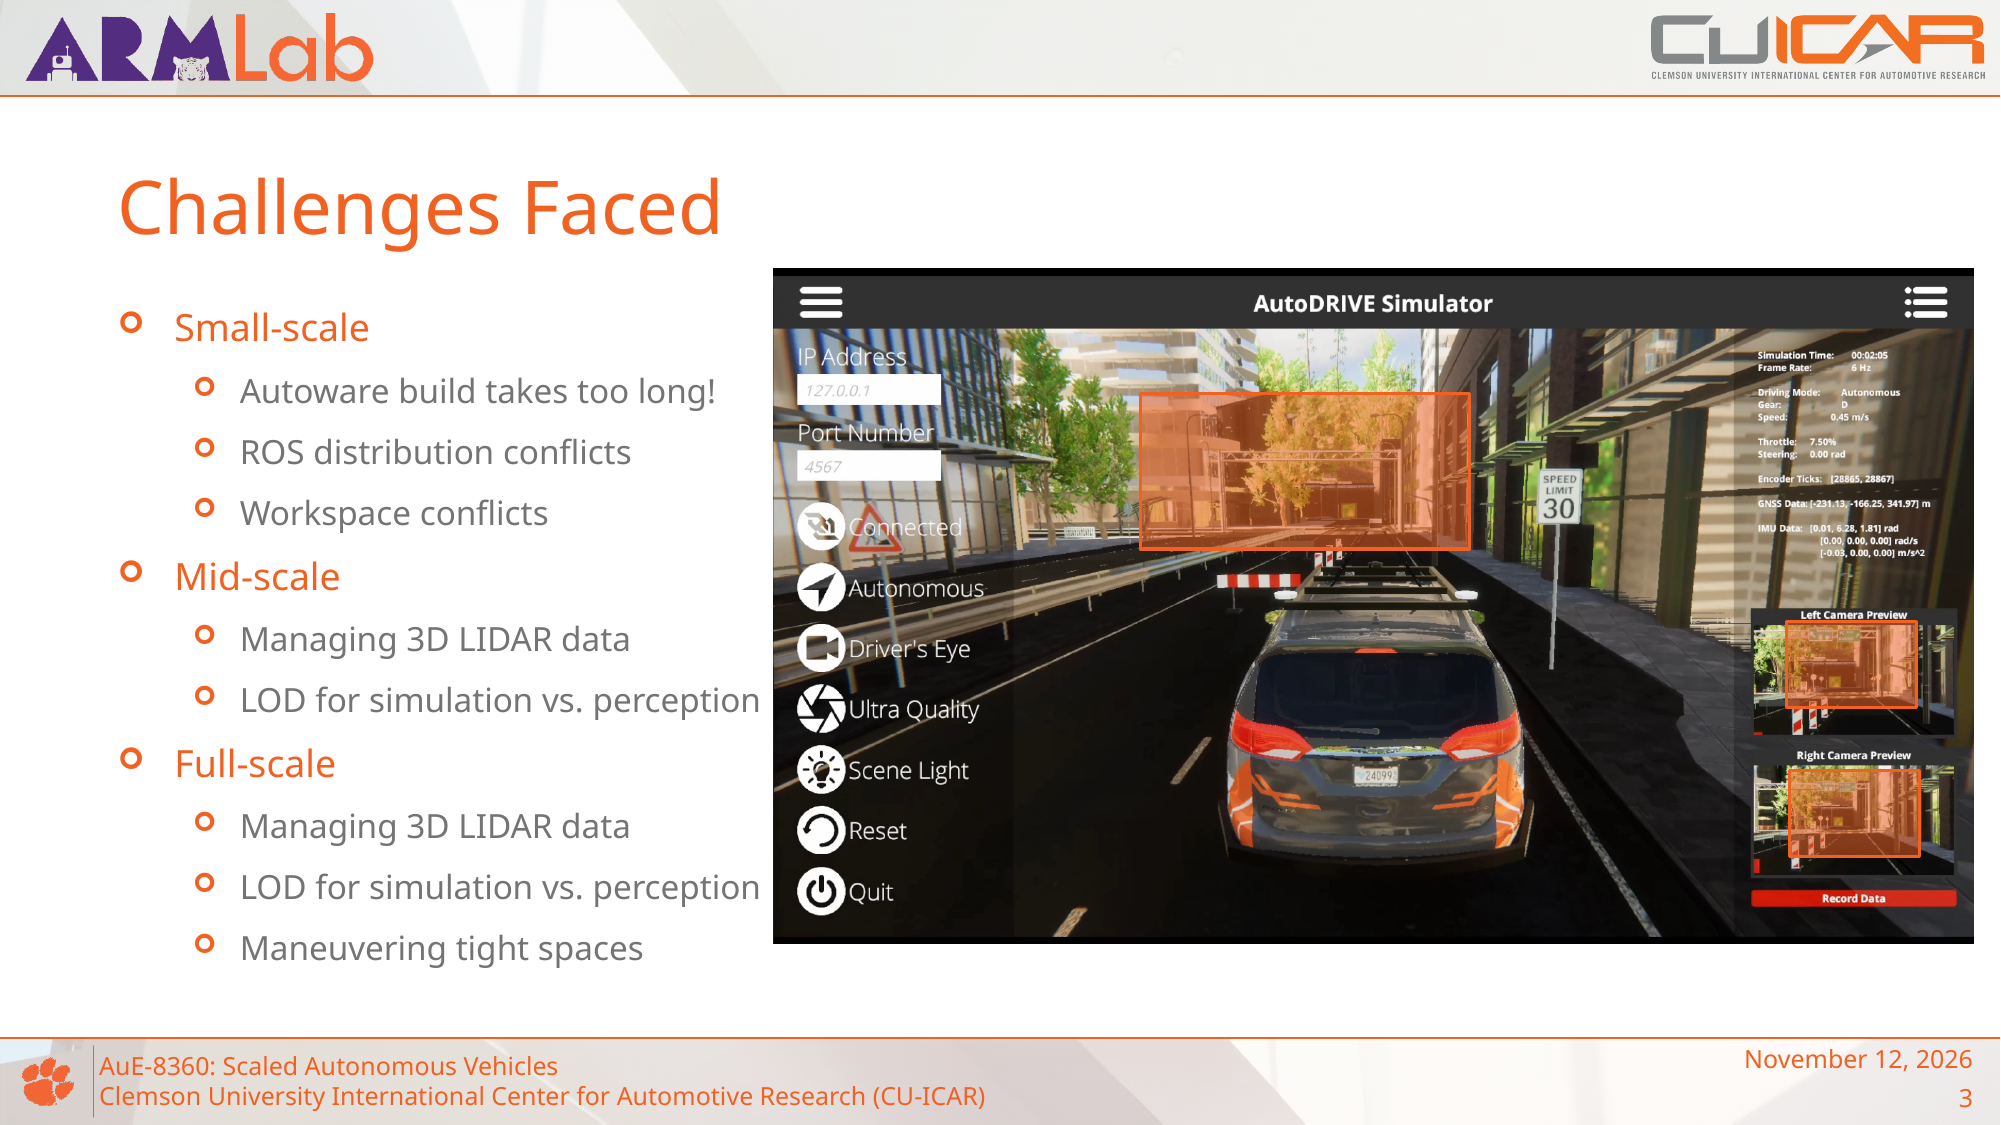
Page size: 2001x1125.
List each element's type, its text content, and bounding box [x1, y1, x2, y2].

slide_number 3 [1682, 1085, 1989, 1115]
picture [772, 267, 1974, 944]
picture [0, 1039, 2000, 1125]
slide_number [1682, 1046, 1989, 1075]
title Challenges Faced [103, 153, 1897, 258]
picture [0, 0, 2000, 95]
list Small-scale Autoware build takes too long! ROS distribution conflicts Workspace conflicts Mid-scale Managing 3D LIDAR data LOD for simulation vs. perception Full-scale Managing 3D LIDAR data LOD for simulation vs. perception Maneuvering tight spaces [103, 296, 1897, 1000]
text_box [1139, 393, 1920, 858]
